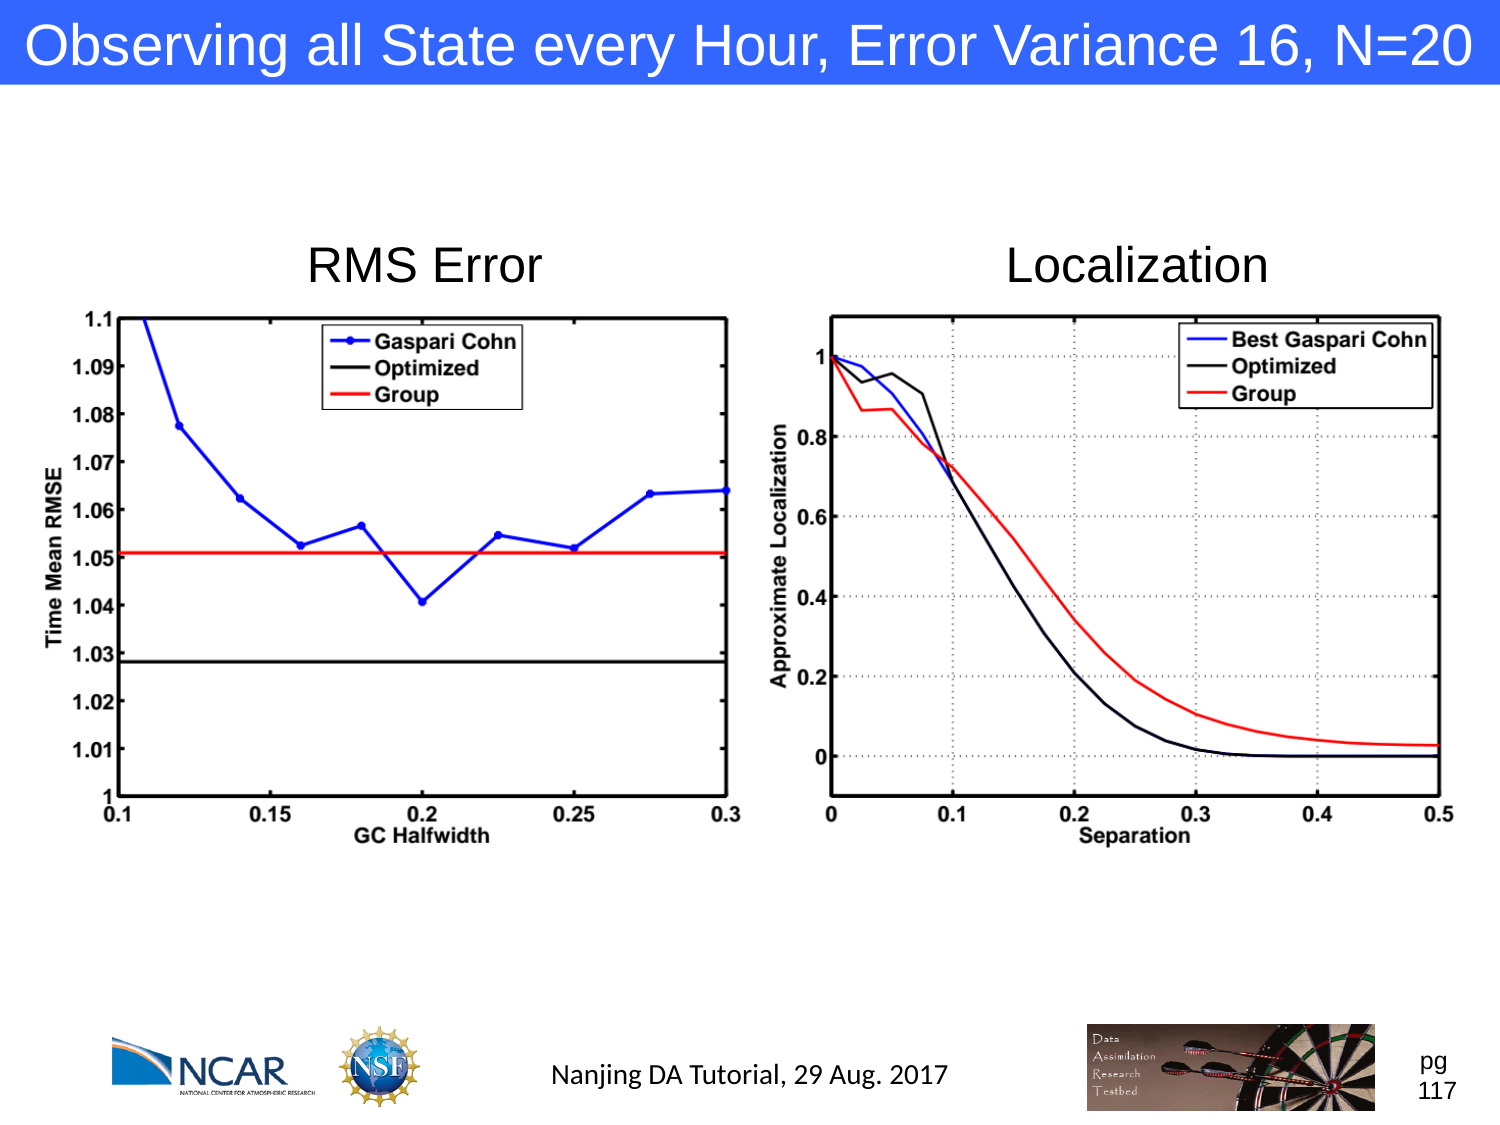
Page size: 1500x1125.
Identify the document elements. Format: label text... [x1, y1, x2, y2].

picture [112, 1037, 315, 1095]
text_box Localization [837, 224, 1438, 299]
picture [1087, 1024, 1375, 1111]
picture [337, 1024, 421, 1108]
picture [762, 301, 1458, 849]
text_box Observing all State every Hour, Error Variance 16, N=20 [0, 0, 1500, 85]
text_box RMS Error [124, 224, 725, 298]
footer Nanjing DA Tutorial, 29 Aug. 2017 [512, 1042, 988, 1103]
picture [37, 299, 745, 851]
